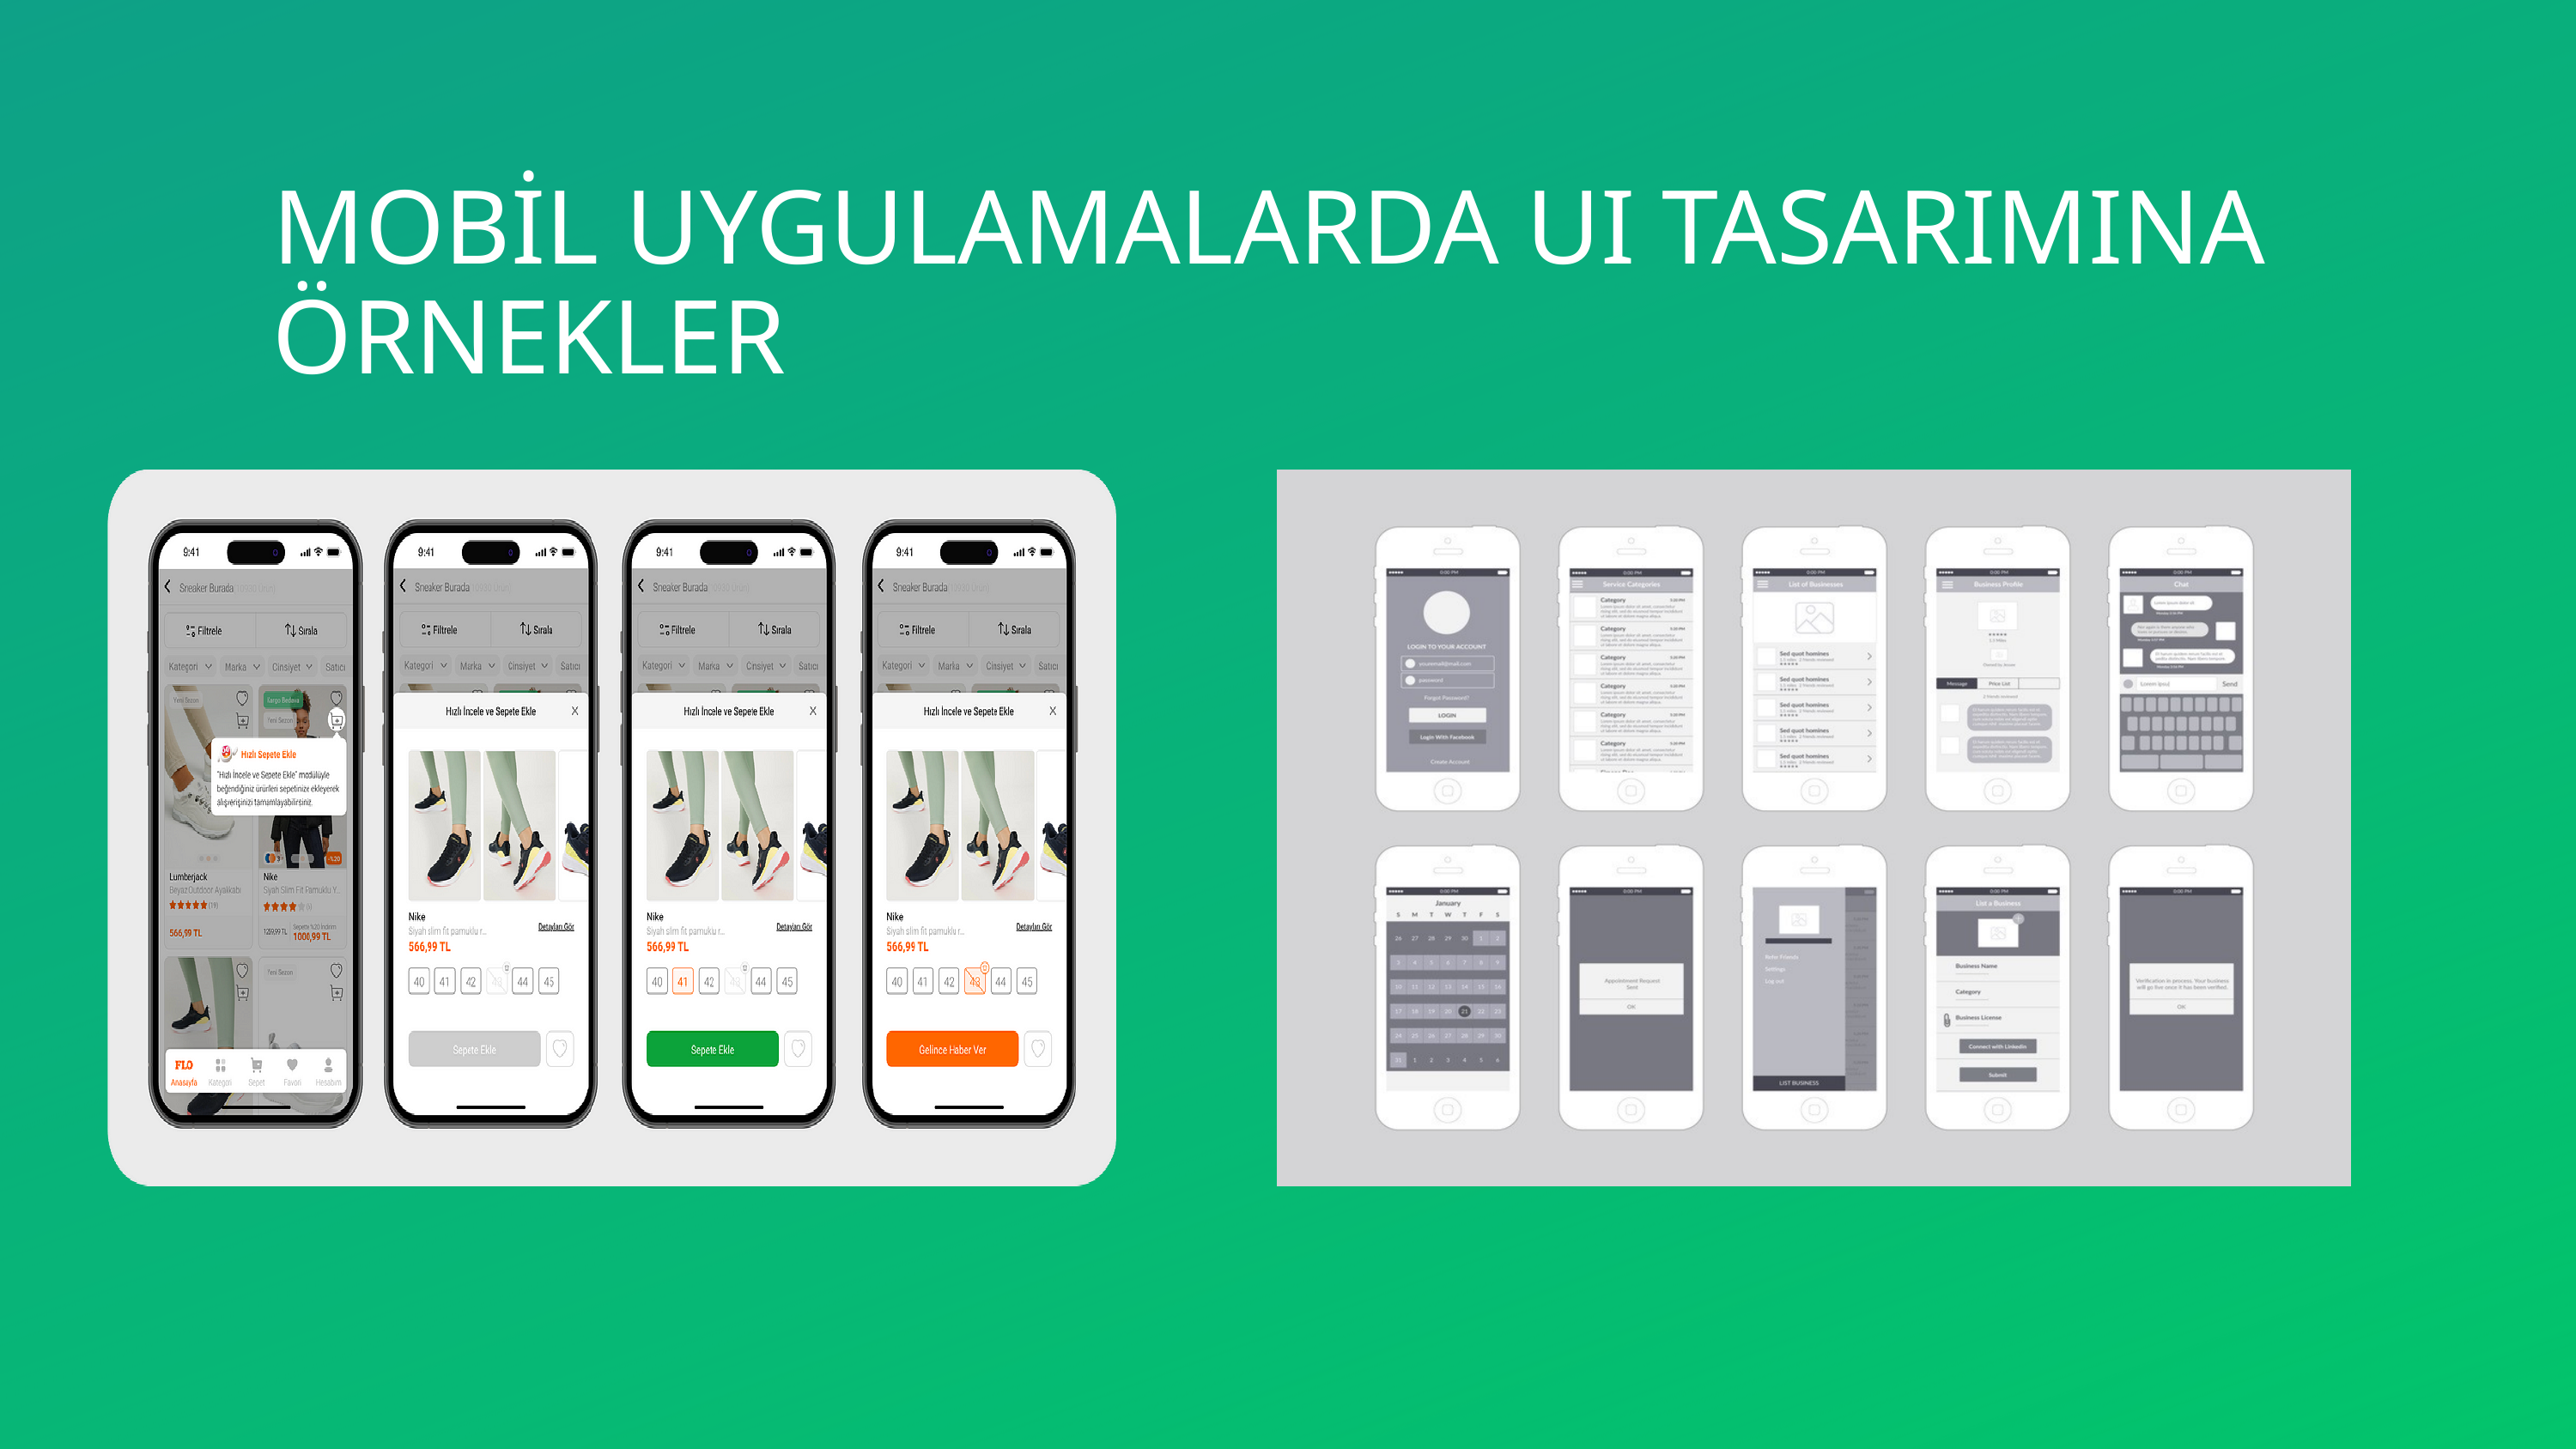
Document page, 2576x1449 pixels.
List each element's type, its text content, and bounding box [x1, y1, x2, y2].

picture [1277, 470, 2351, 1186]
text_box MOBİL UYGULAMALARDA UI TASARIMINA ÖRNEKLER [272, 173, 2351, 395]
text_box [0, 0, 2576, 1449]
picture [106, 470, 1117, 1186]
